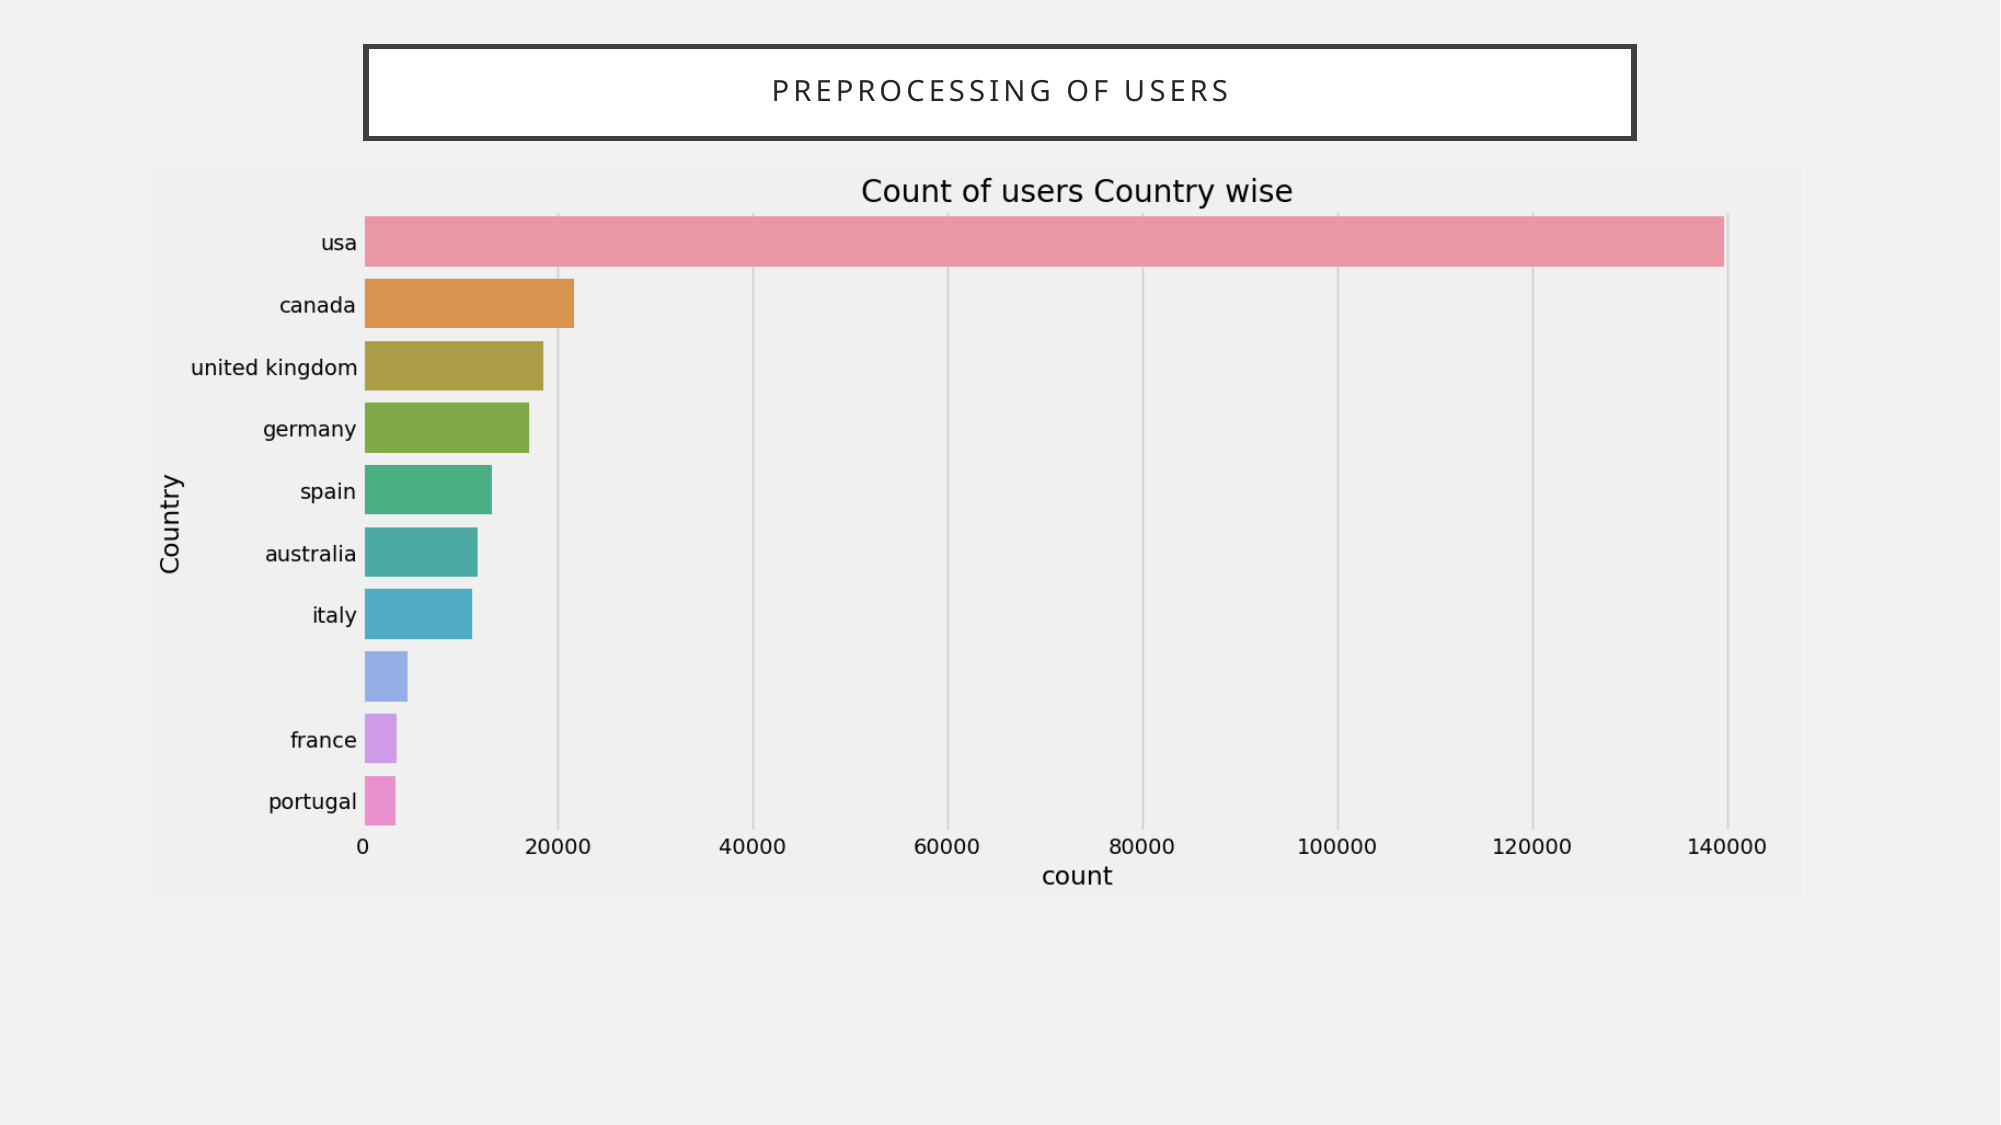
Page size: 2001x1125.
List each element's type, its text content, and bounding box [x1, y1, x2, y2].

title Preprocessing of Users [363, 44, 1637, 141]
picture [148, 167, 1803, 900]
